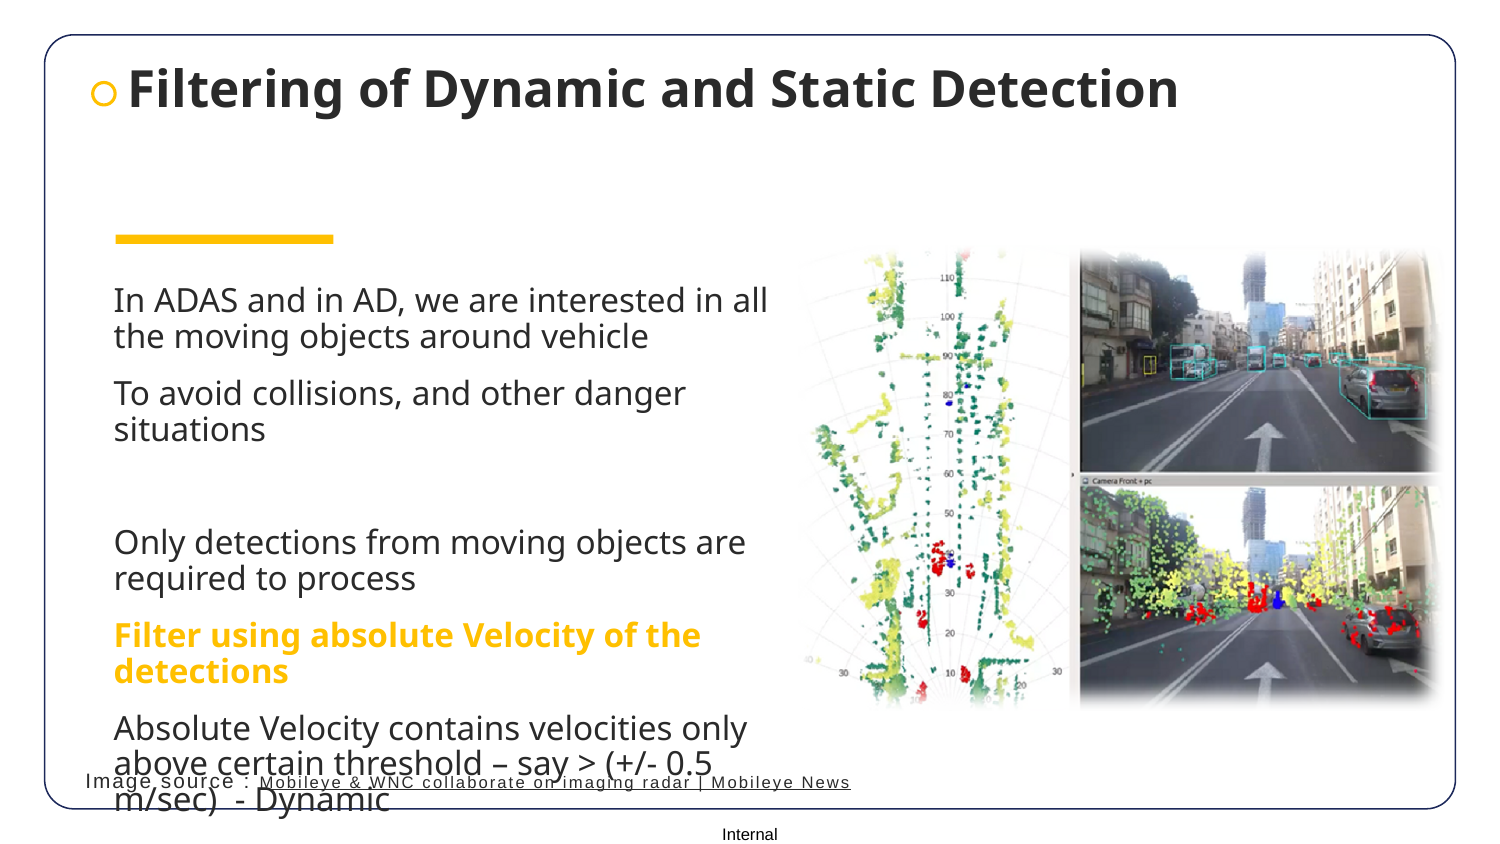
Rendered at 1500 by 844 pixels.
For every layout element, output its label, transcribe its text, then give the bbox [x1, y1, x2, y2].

text_box In ADAS and in AD, we are interested in all the moving objects around vehicle To avoid collisions, and other danger situations Only detections from moving objects are required to process Filter using absolute Velocity of the detections Absolute Velocity contains velocities only above certain threshold – say > (+/- 0.5 m/sec) - Dynamic [99, 793, 813, 844]
text_box [92, 82, 116, 105]
text_box Image source : Mobileye & WNC collaborate on imaging radar | Mobileye News [85, 685, 1500, 793]
text_box In ADAS and in AD, we are interested in all the moving objects around vehicle To avoid collisions, and other danger situations Only detections from moving objects are required to process Filter using absolute Velocity of the detections Absolute Velocity contains velocities only above certain threshold – say > (+/- 0.5 m/sec) - Dynamic [99, 276, 792, 685]
picture [797, 243, 1446, 713]
title Filtering of Dynamic and Static Detection [112, 37, 1461, 138]
text_box [114, 233, 336, 246]
